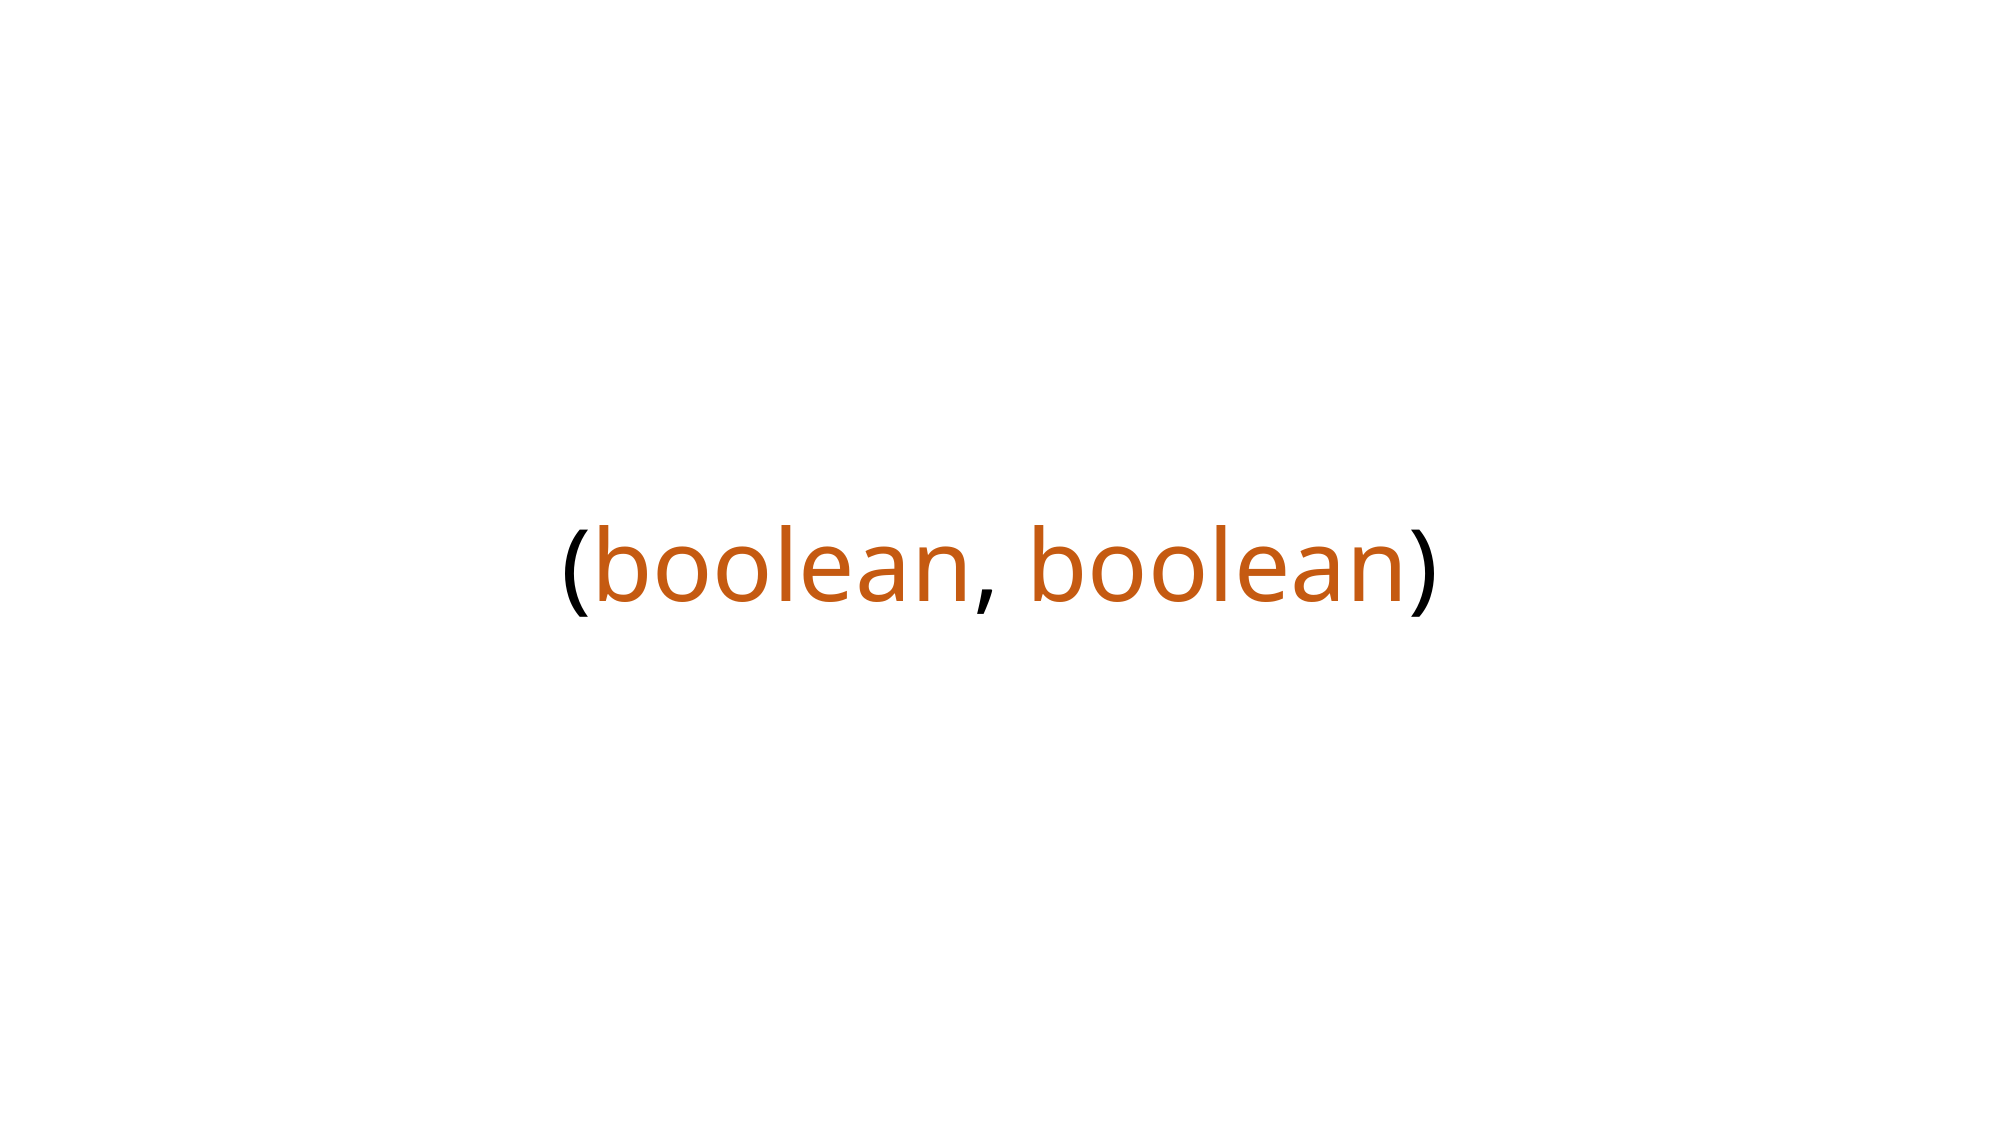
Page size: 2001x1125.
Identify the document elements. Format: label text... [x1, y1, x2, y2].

text_box (boolean, boolean) [546, 494, 1454, 629]
